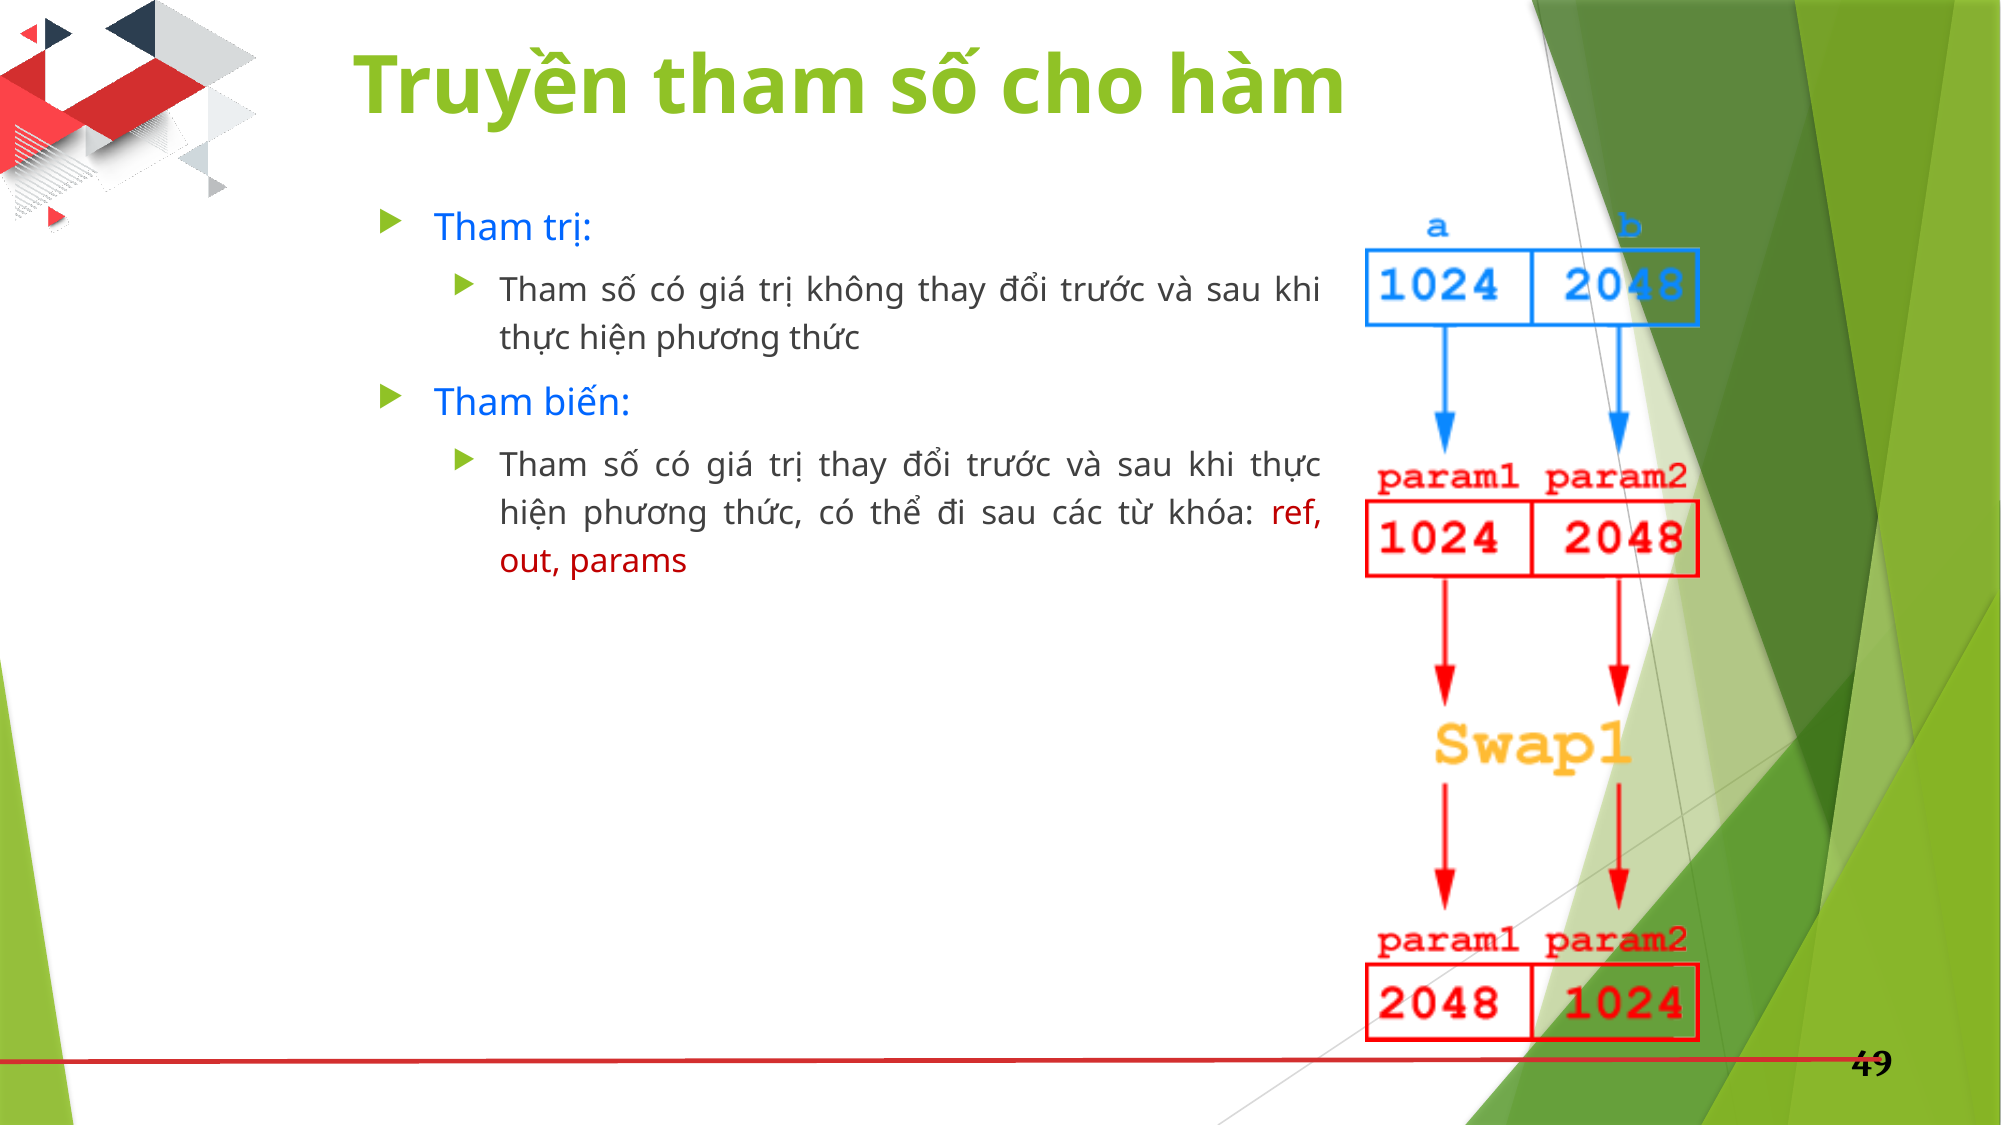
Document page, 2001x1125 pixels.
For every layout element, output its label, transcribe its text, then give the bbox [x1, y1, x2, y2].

picture [1365, 211, 1701, 1043]
title Truyền tham số cho hàm [337, 24, 1750, 138]
picture [0, 0, 256, 233]
list Tham trị: Tham số có giá trị không thay đổi trước và sau khi thực hiện phương thức Tham biến: Tham số có giá trị thay đổi trước và sau khi thực hiện phương thức, có thể đi sau các từ khóa: ref, out, params [362, 186, 1338, 1042]
